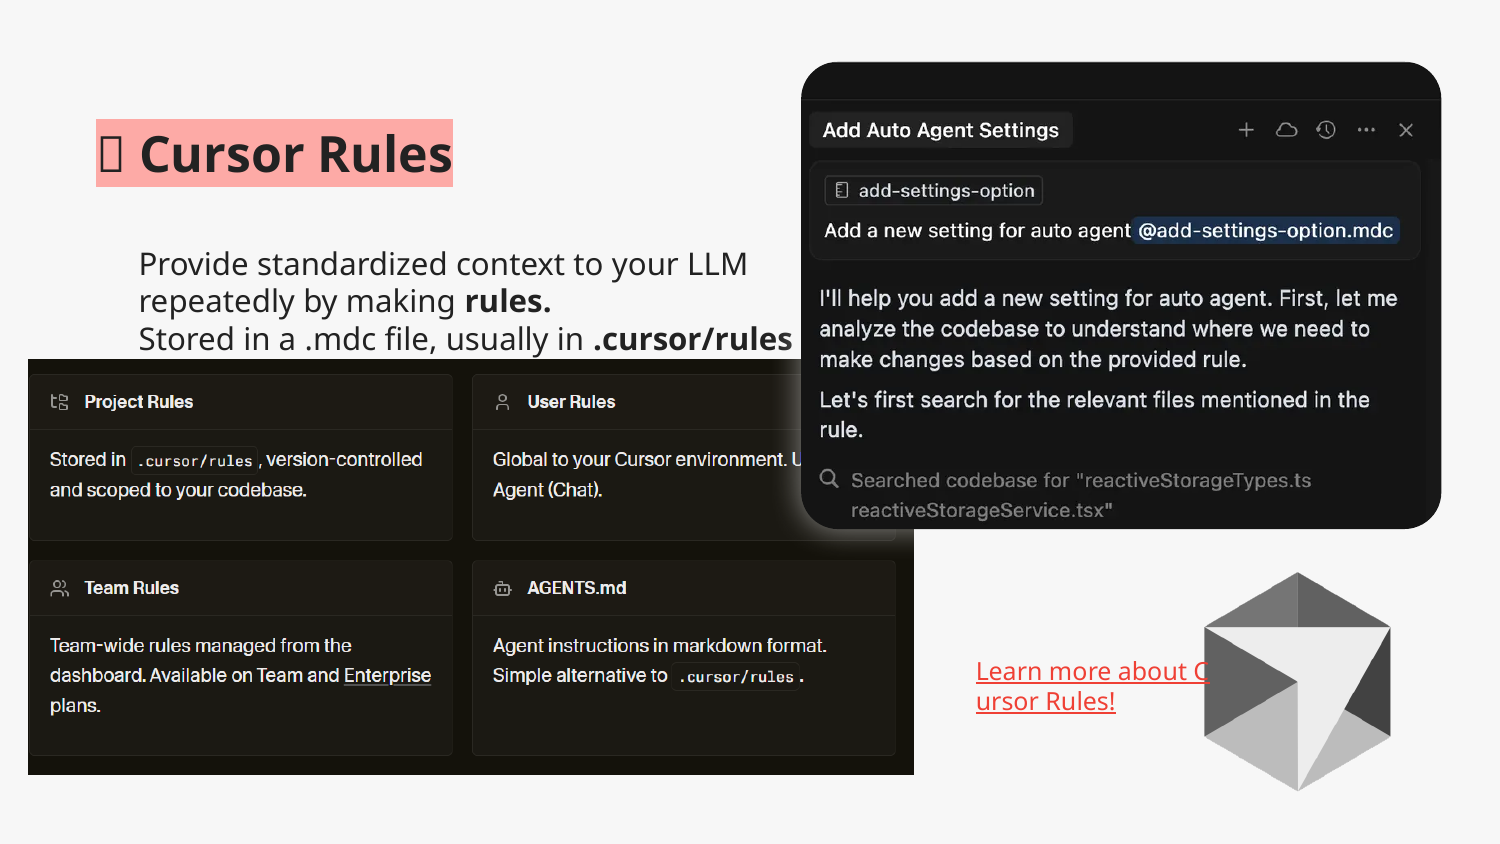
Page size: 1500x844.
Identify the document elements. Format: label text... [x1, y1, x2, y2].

list Learn more about Cursor Rules! [960, 635, 1160, 702]
picture [28, 61, 1442, 776]
title 🧮 Cursor Rules [96, 122, 779, 264]
text_box Provide standardized context to your LLM repeatedly by making rules. Stored in a .mdc file, usually in .cursor/rules folder. [123, 229, 779, 357]
picture [1165, 549, 1430, 814]
